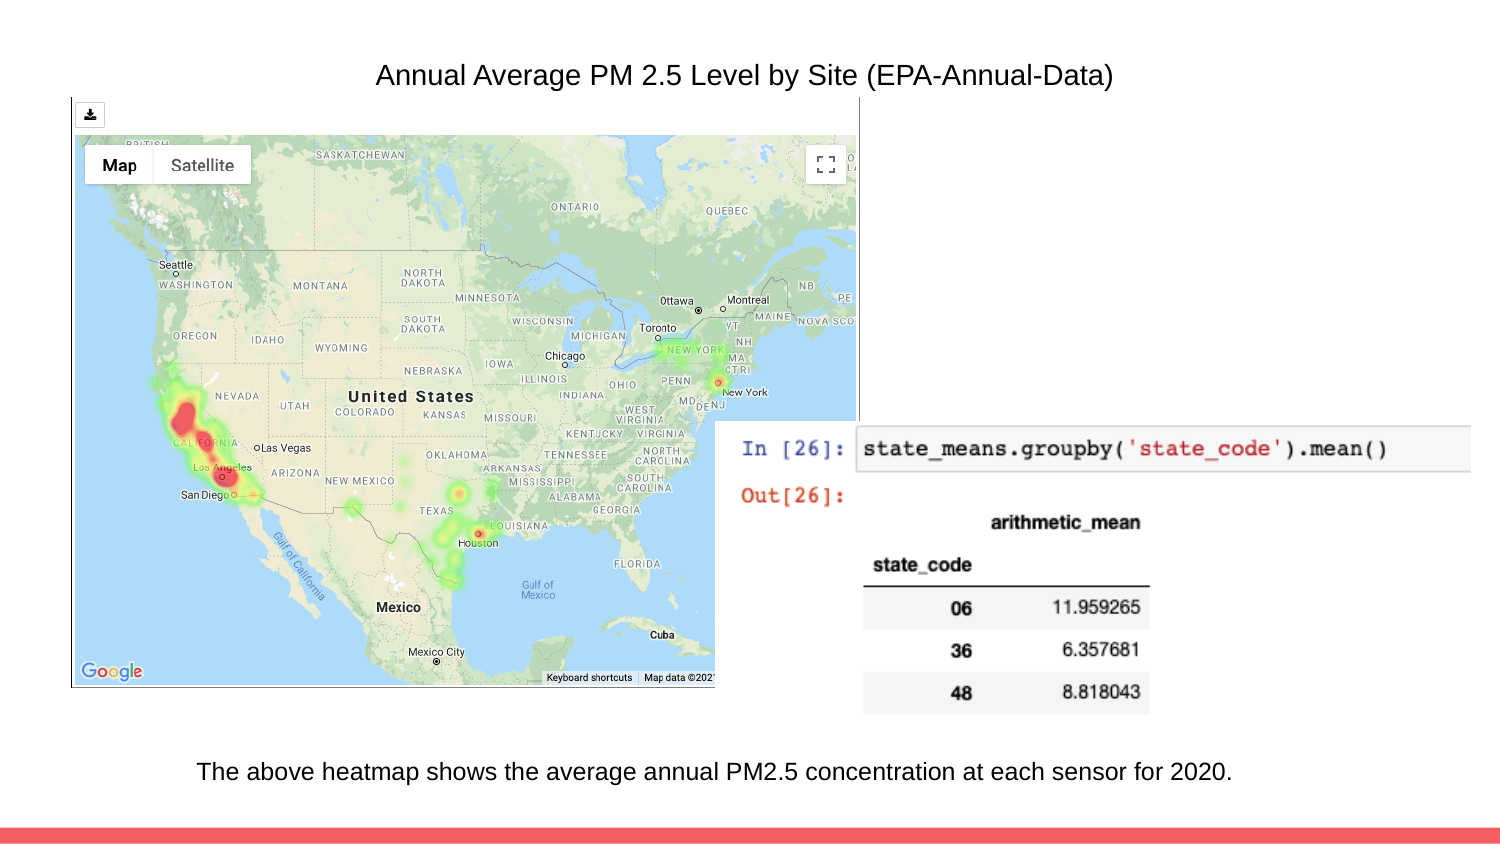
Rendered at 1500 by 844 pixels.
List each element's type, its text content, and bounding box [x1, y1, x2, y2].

text_box Annual Average PM 2.5 Level by Site (EPA-Annual-Data) [360, 41, 1140, 107]
text_box The above heatmap shows the average annual PM2.5 concentration at each sensor for 2020. [181, 740, 1259, 801]
picture [69, 97, 1471, 727]
